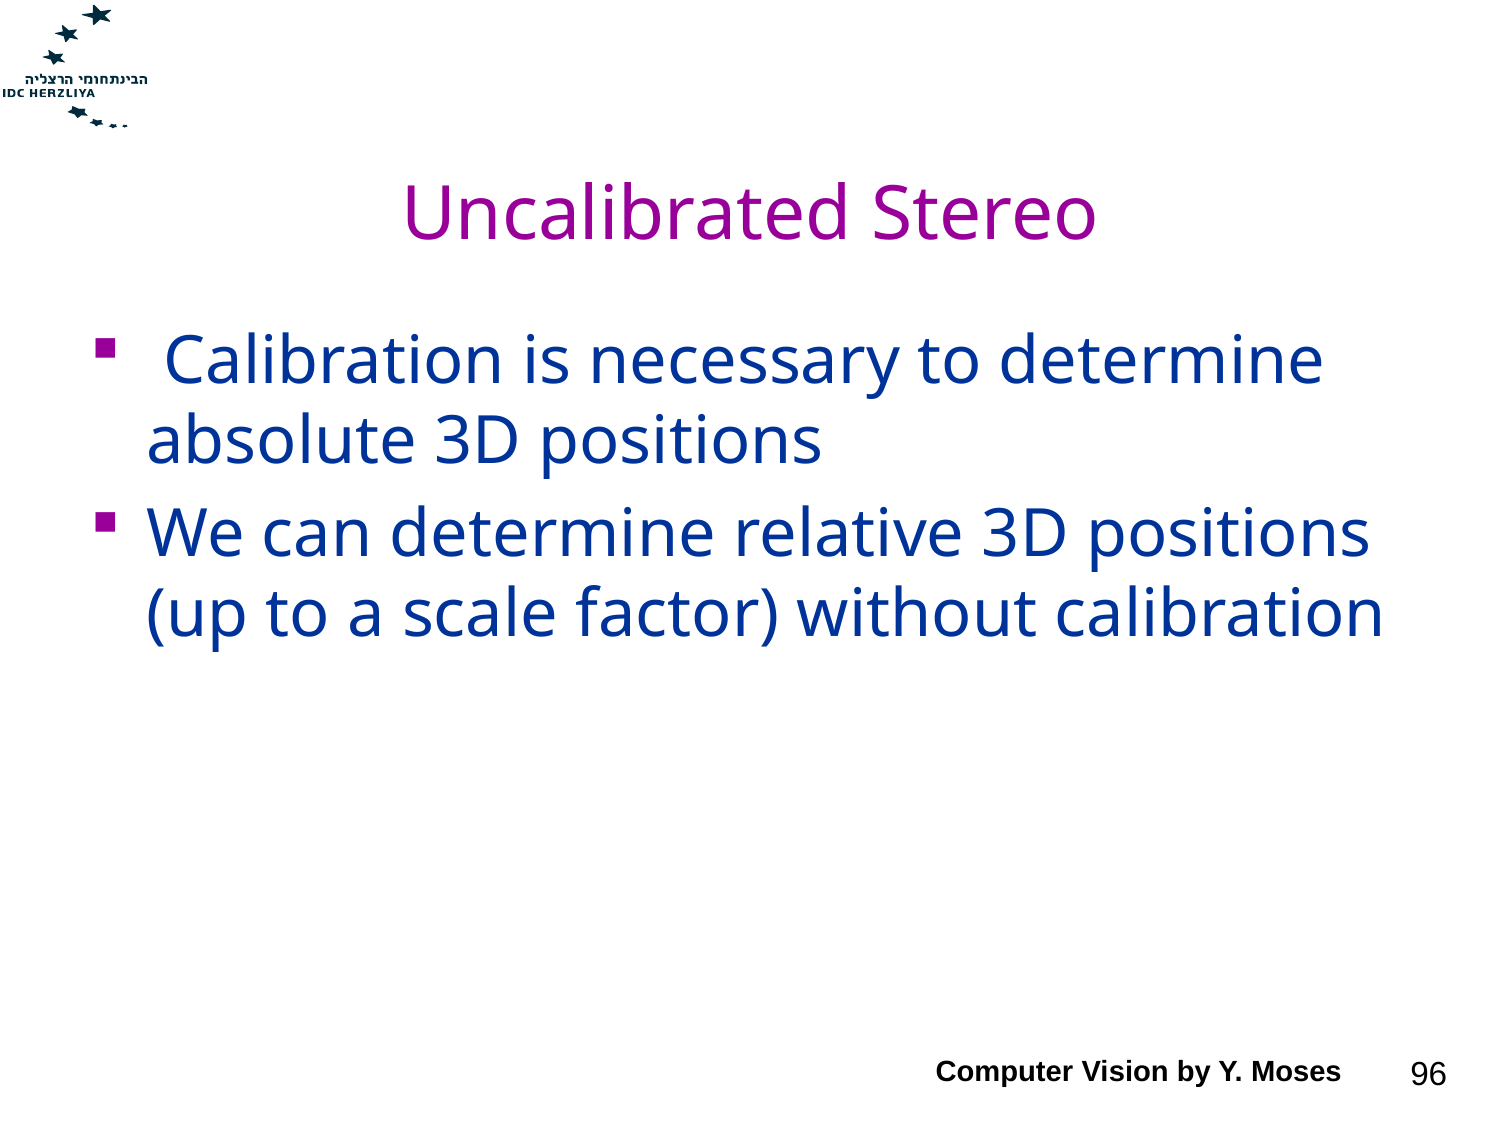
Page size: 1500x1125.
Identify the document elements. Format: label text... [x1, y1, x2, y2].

title Uncalibrated Stereo [112, 74, 1388, 263]
picture [0, 0, 150, 134]
slide_number 96 [1149, 1024, 1463, 1101]
footer Computer Vision by Y. Moses [901, 1019, 1377, 1096]
list Calibration is necessary to determine absolute 3D positions We can determine relative 3D positions (up to a scale factor) without calibration [74, 309, 1417, 994]
